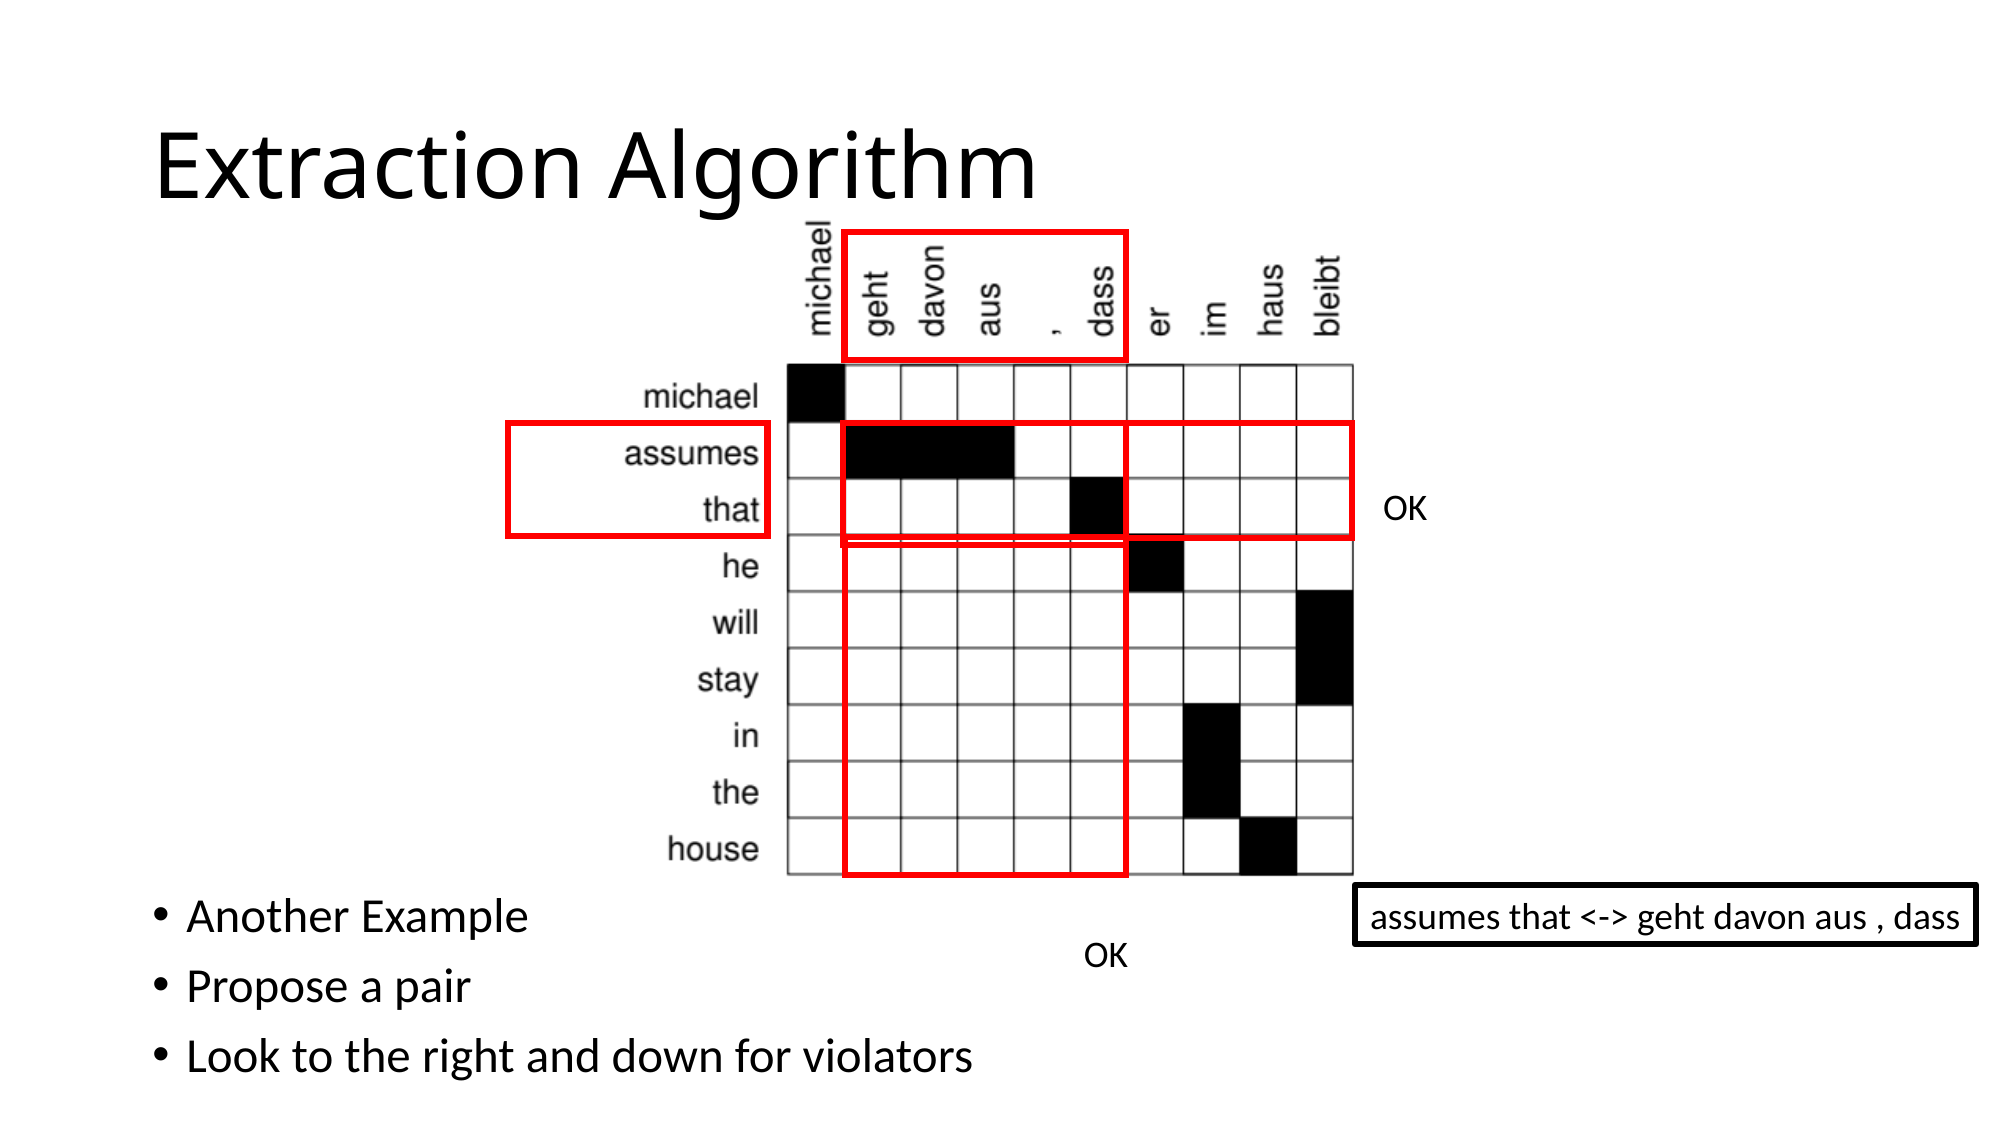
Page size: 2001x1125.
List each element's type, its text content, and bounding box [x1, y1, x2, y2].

text_box OK [1069, 926, 1143, 983]
text_box [507, 422, 583, 537]
title Extraction Algorithm [137, 59, 1863, 278]
list Another Example Propose a pair Look to the right and down for violators [137, 882, 1863, 1093]
text_box assumes that <-> geht davon aus , dass [1355, 884, 1977, 945]
text_box OK [1417, 475, 1443, 536]
picture [583, 199, 1417, 926]
